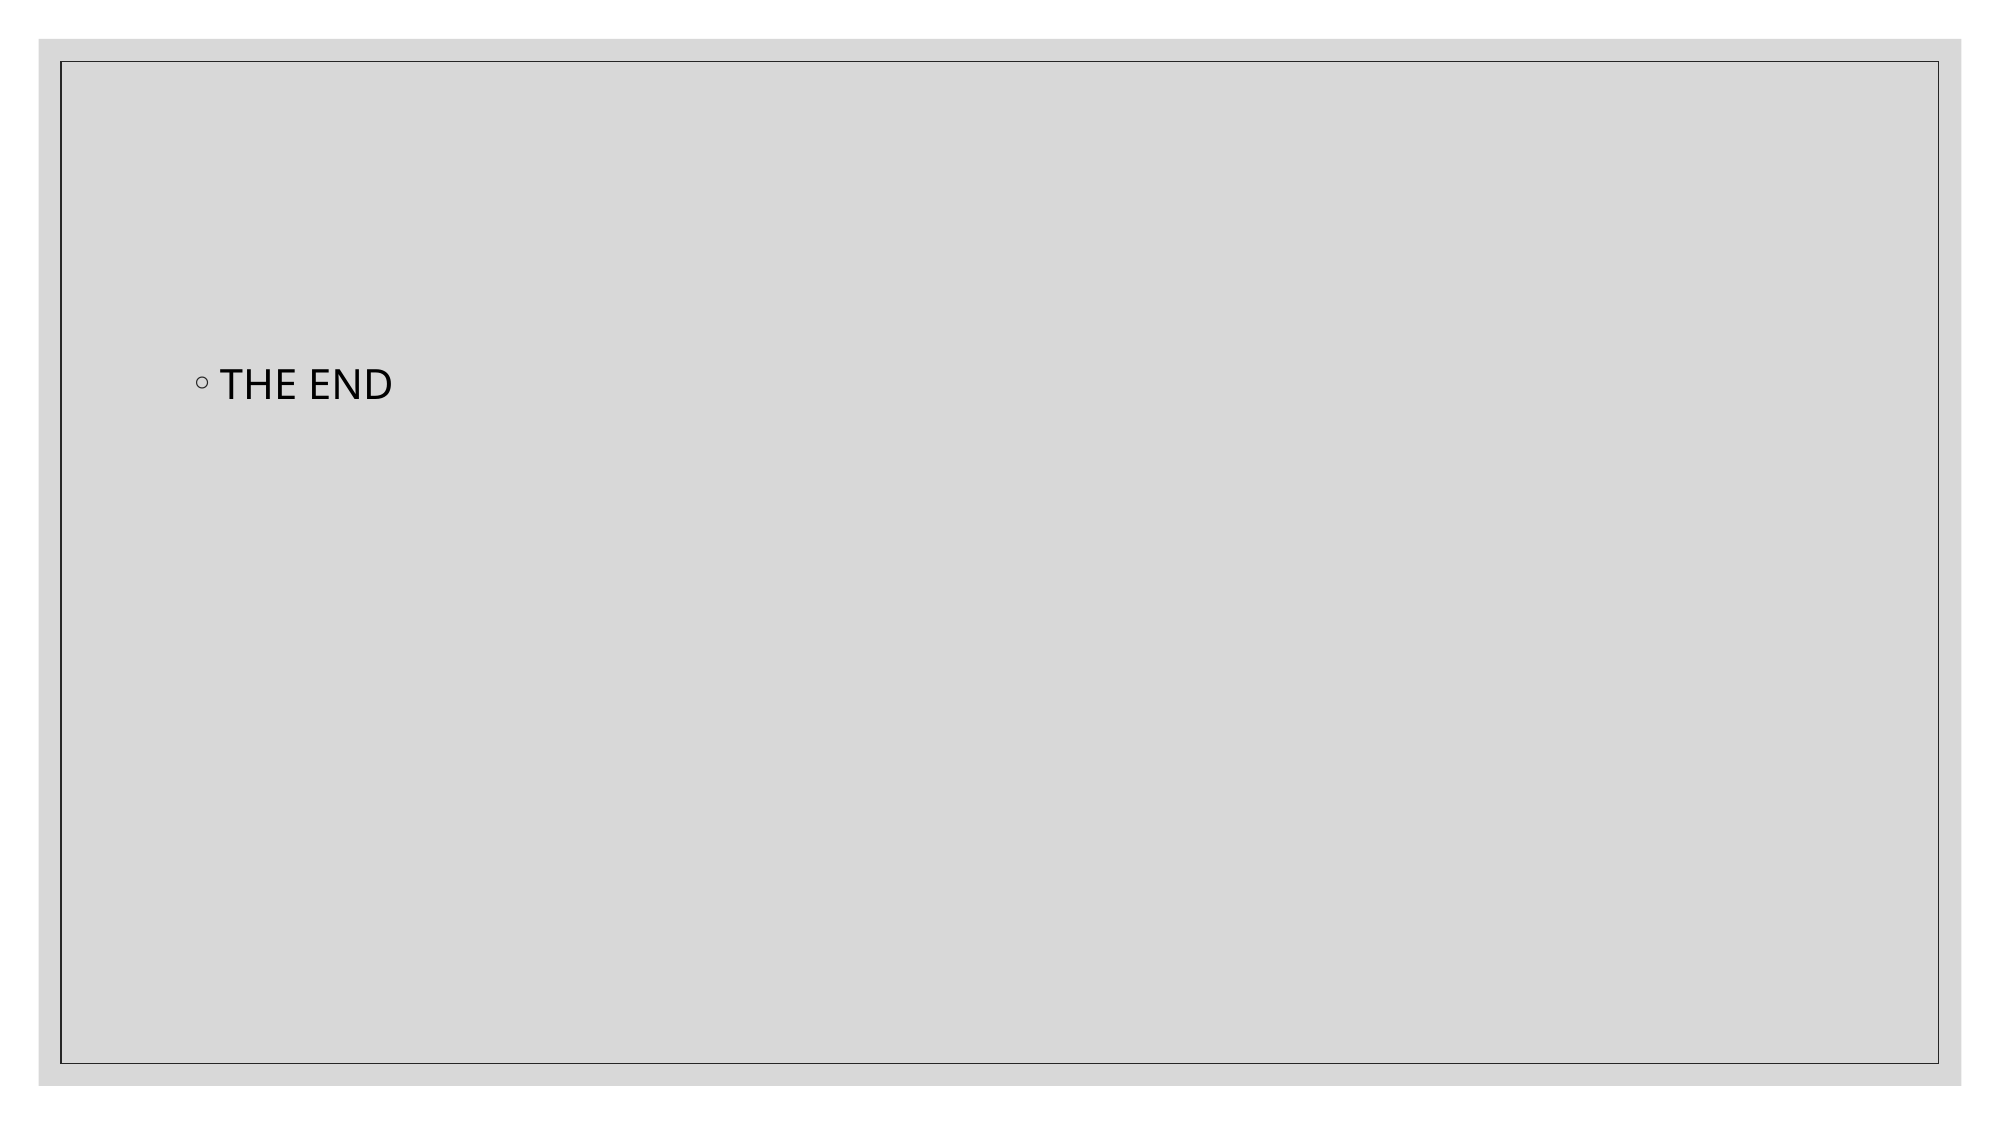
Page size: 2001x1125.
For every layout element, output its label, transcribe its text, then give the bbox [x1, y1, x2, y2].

list THE END [174, 345, 1825, 977]
